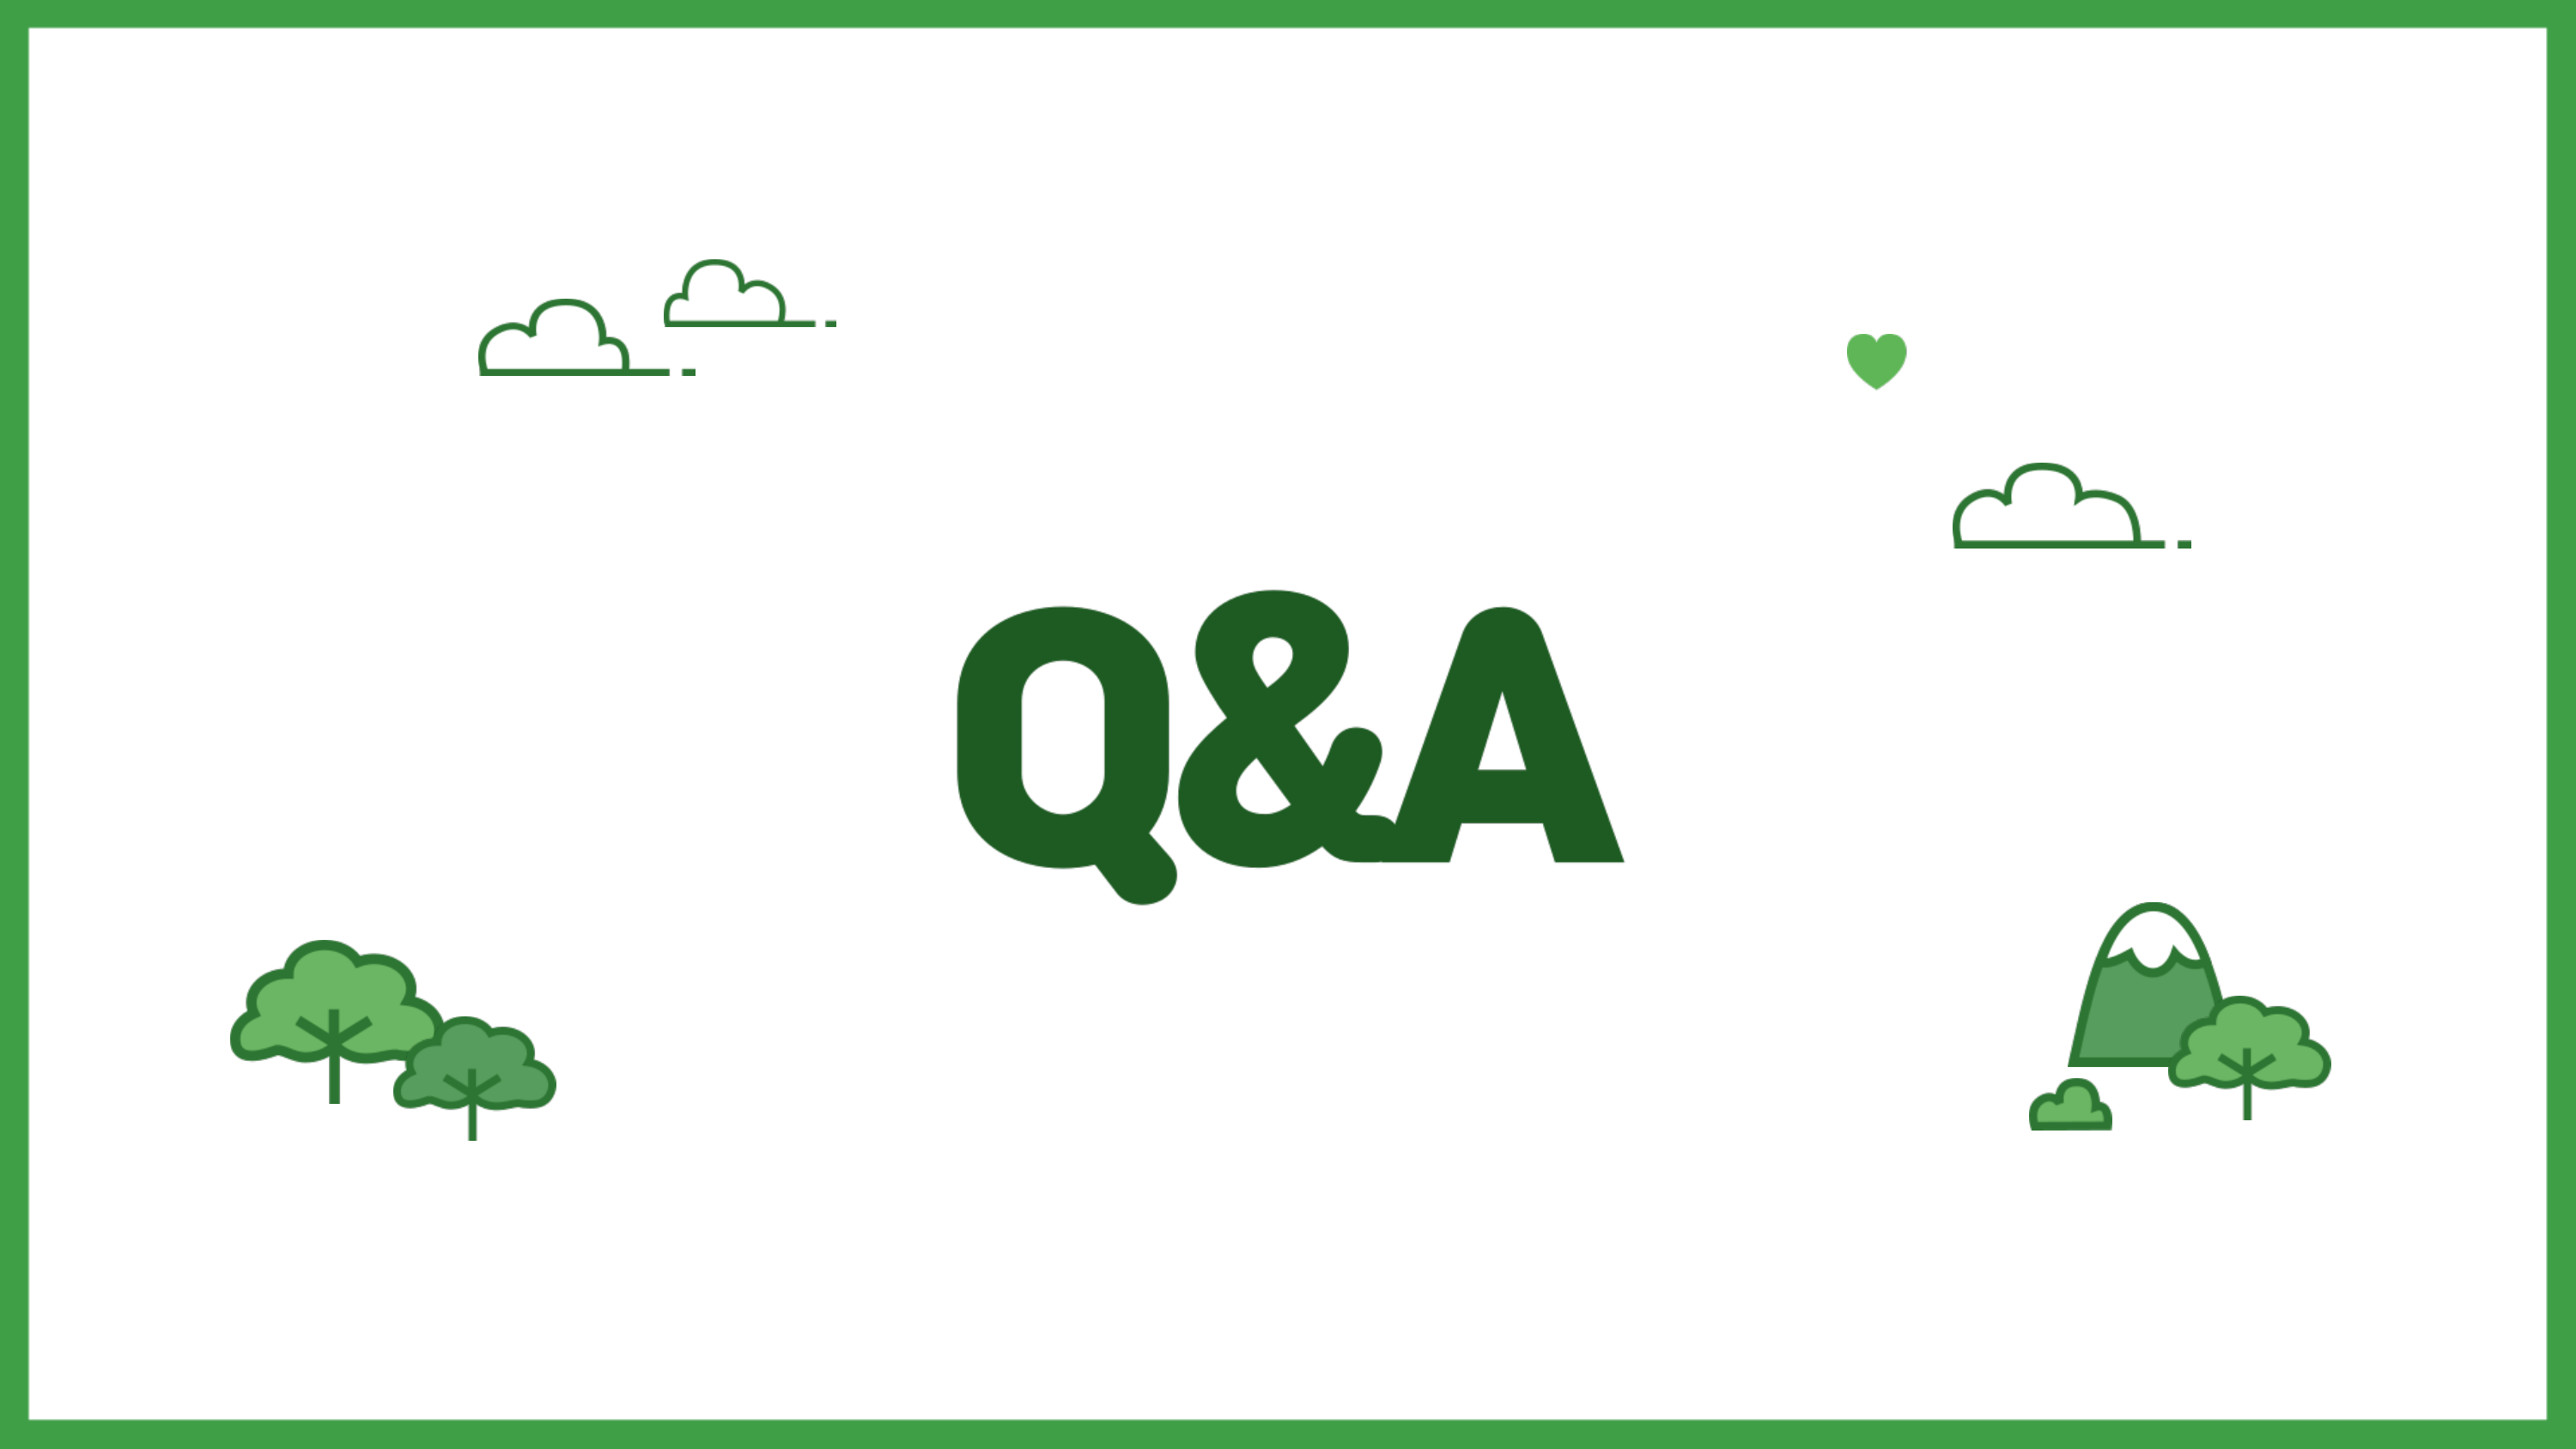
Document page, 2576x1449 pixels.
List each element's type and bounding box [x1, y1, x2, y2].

text_box [2167, 996, 2331, 1120]
text_box [392, 1016, 556, 1141]
text_box [0, 0, 2576, 1449]
text_box [478, 298, 696, 376]
text_box [1953, 463, 2191, 549]
text_box [1847, 334, 1909, 391]
text_box [2068, 902, 2240, 1068]
text_box [664, 259, 836, 327]
text_box [2029, 1078, 2112, 1131]
text_box [230, 940, 445, 1104]
picture [613, 474, 1769, 1050]
